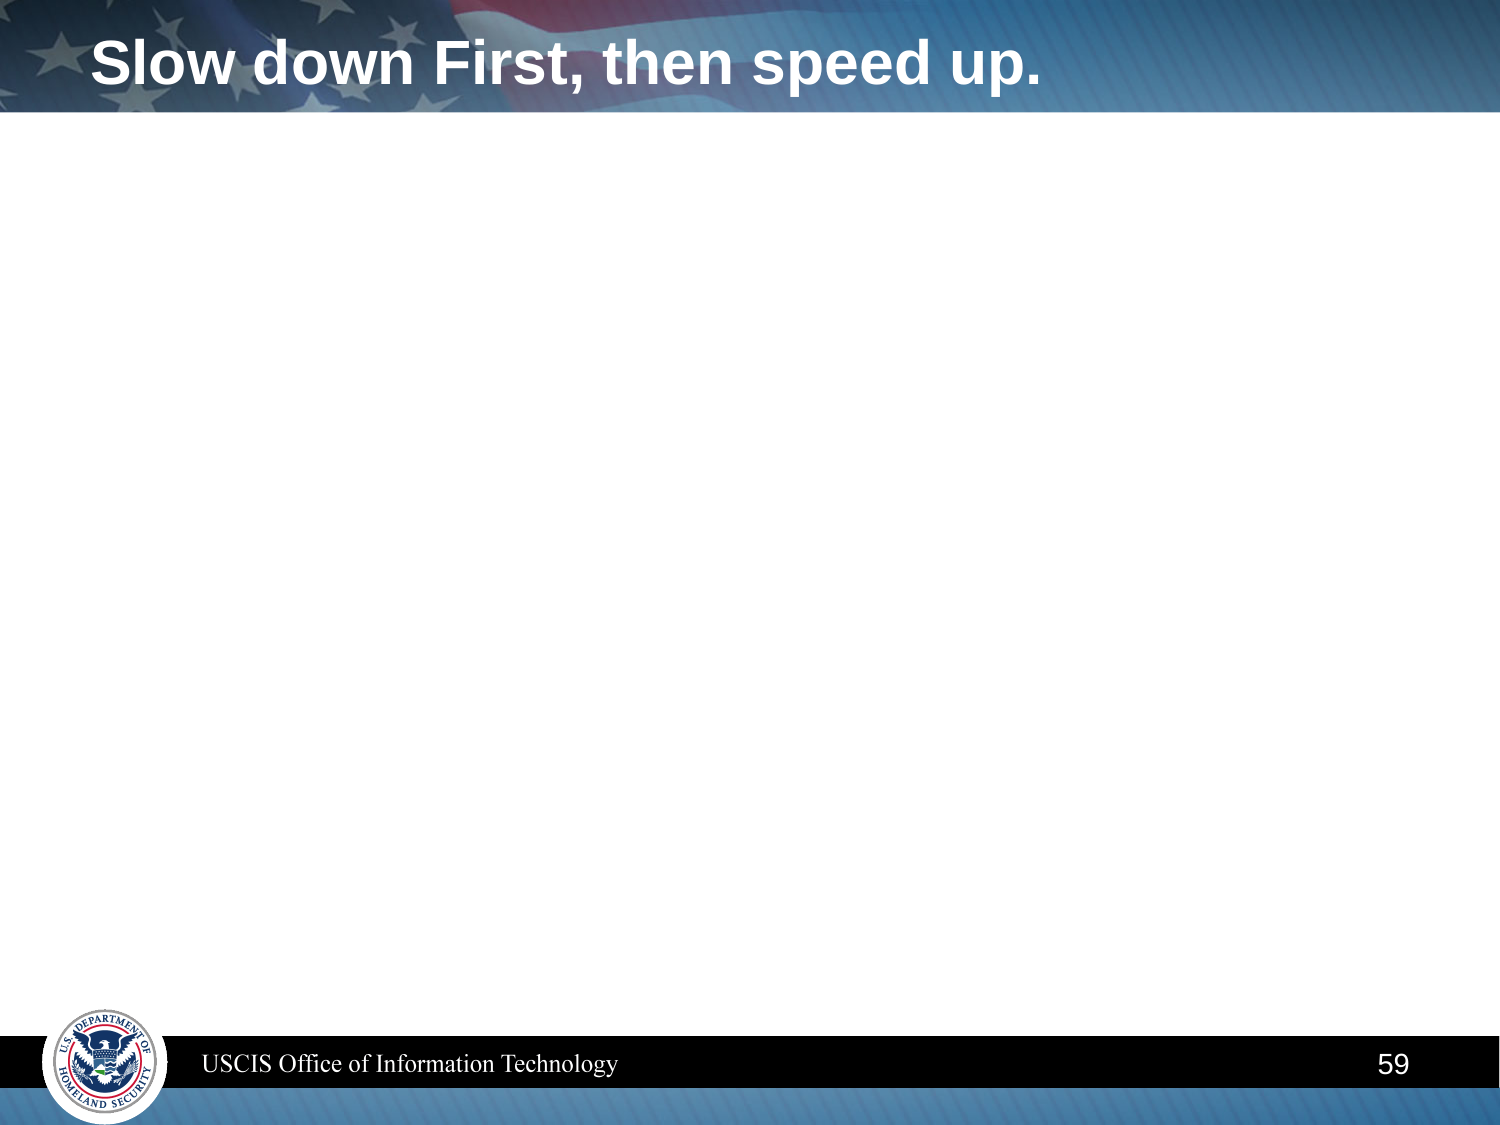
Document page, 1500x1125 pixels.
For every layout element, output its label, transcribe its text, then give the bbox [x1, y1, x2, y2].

picture [0, 999, 1500, 1125]
picture [0, 0, 1500, 112]
slide_number 59 [1074, 1037, 1425, 1090]
title Slow down First, then speed up. [75, 0, 1425, 106]
